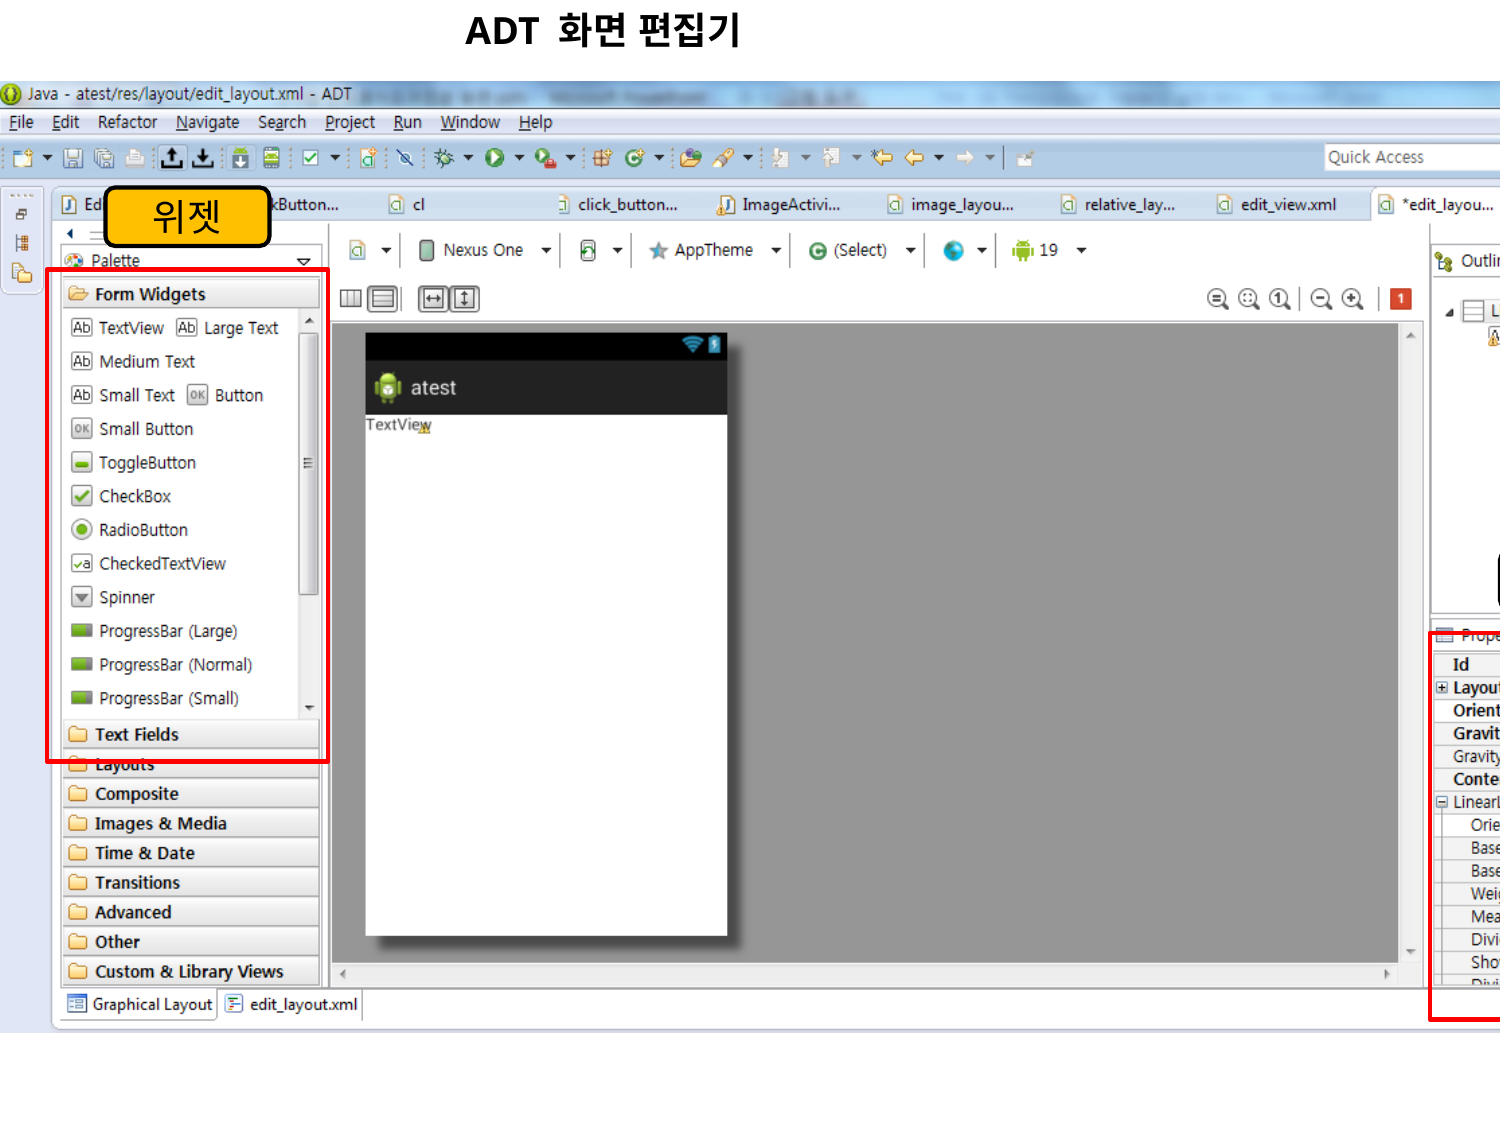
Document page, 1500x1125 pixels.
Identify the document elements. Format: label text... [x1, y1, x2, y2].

picture [0, 81, 1500, 1033]
text_box ADT 화면 편집기 [246, 0, 961, 60]
